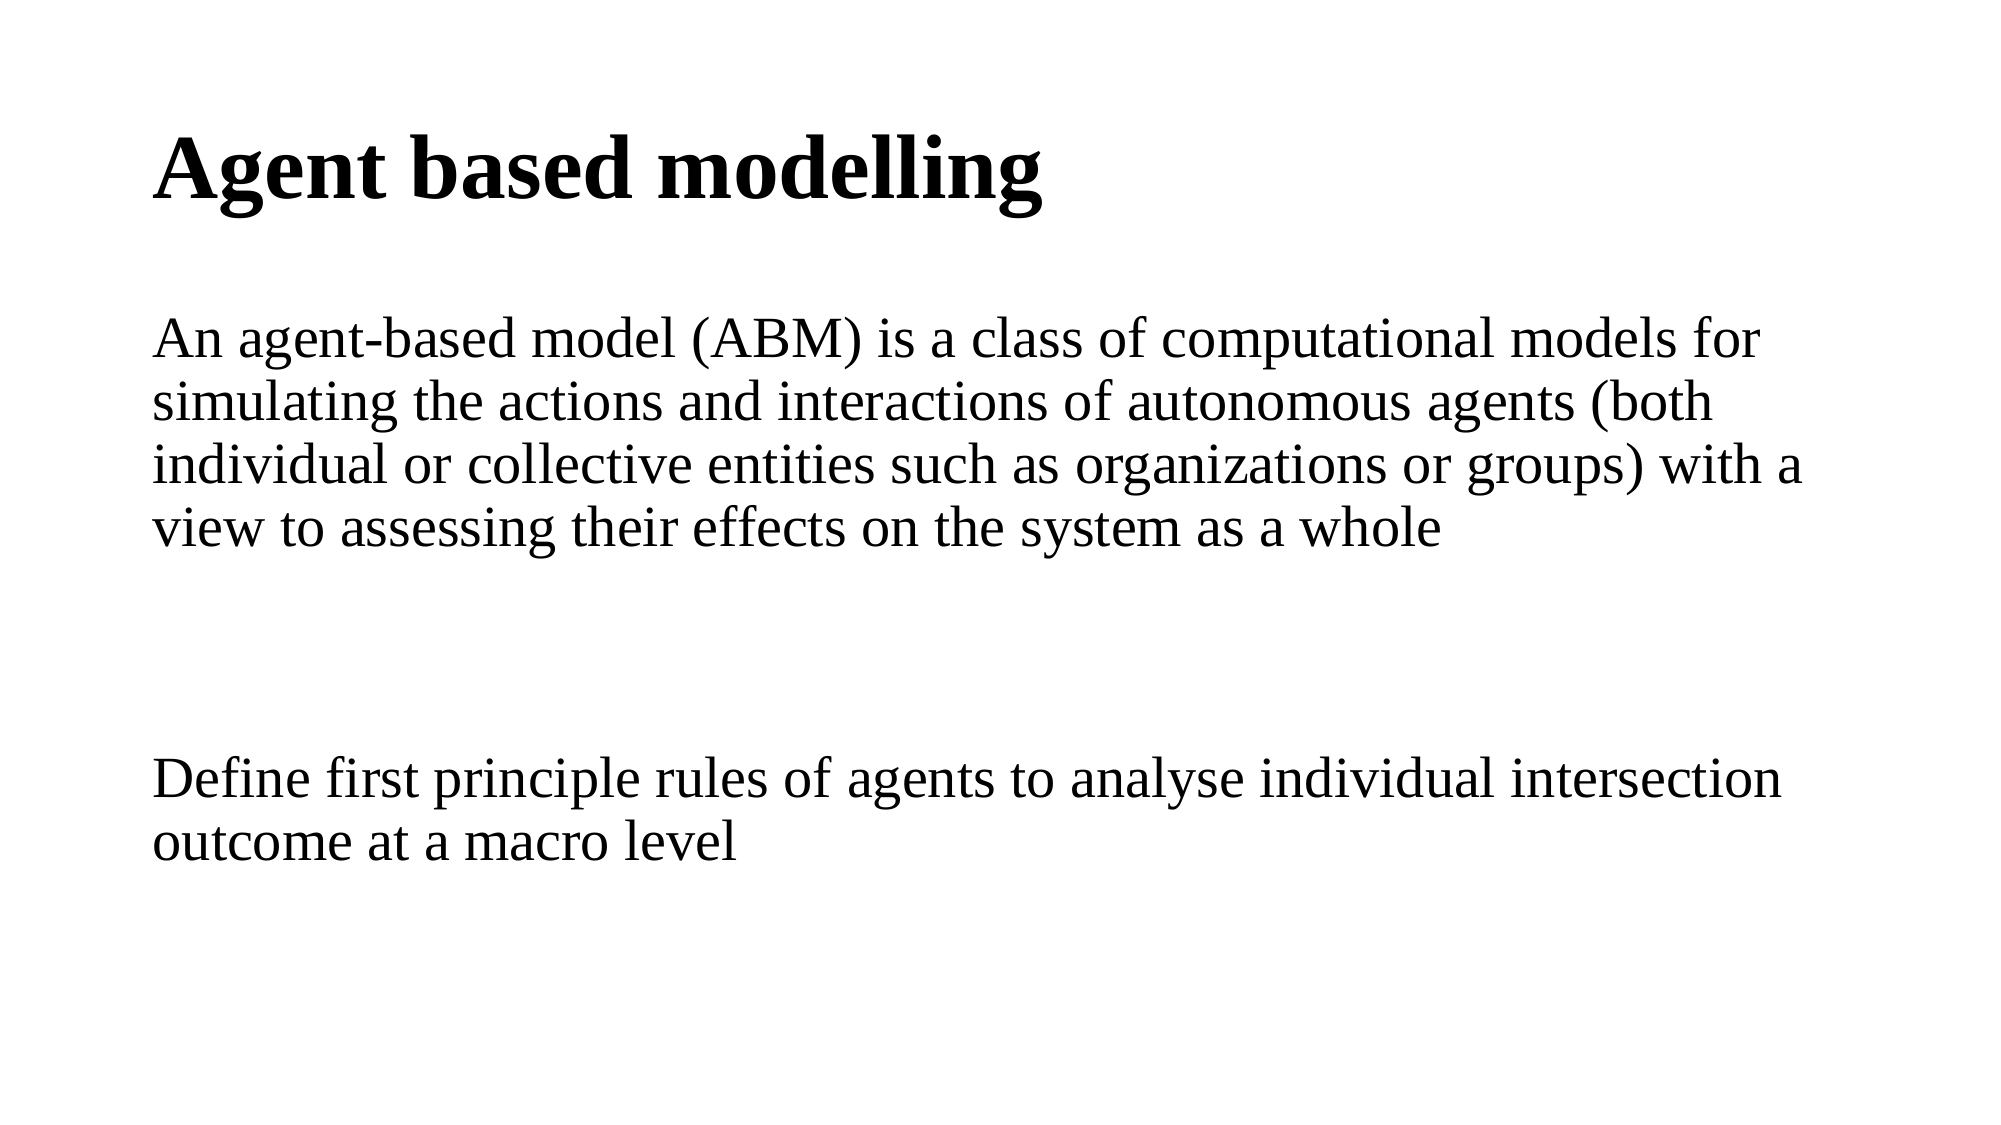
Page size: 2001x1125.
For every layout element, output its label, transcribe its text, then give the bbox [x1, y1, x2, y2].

title Agent based modelling [137, 59, 1863, 278]
list An agent-based model (ABM) is a class of computational models for simulating the actions and interactions of autonomous agents (both individual or collective entities such as organizations or groups) with a view to assessing their effects on the system as a whole Define first principle rules of agents to analyse individual intersection outcome at a macro level [137, 299, 1863, 1014]
